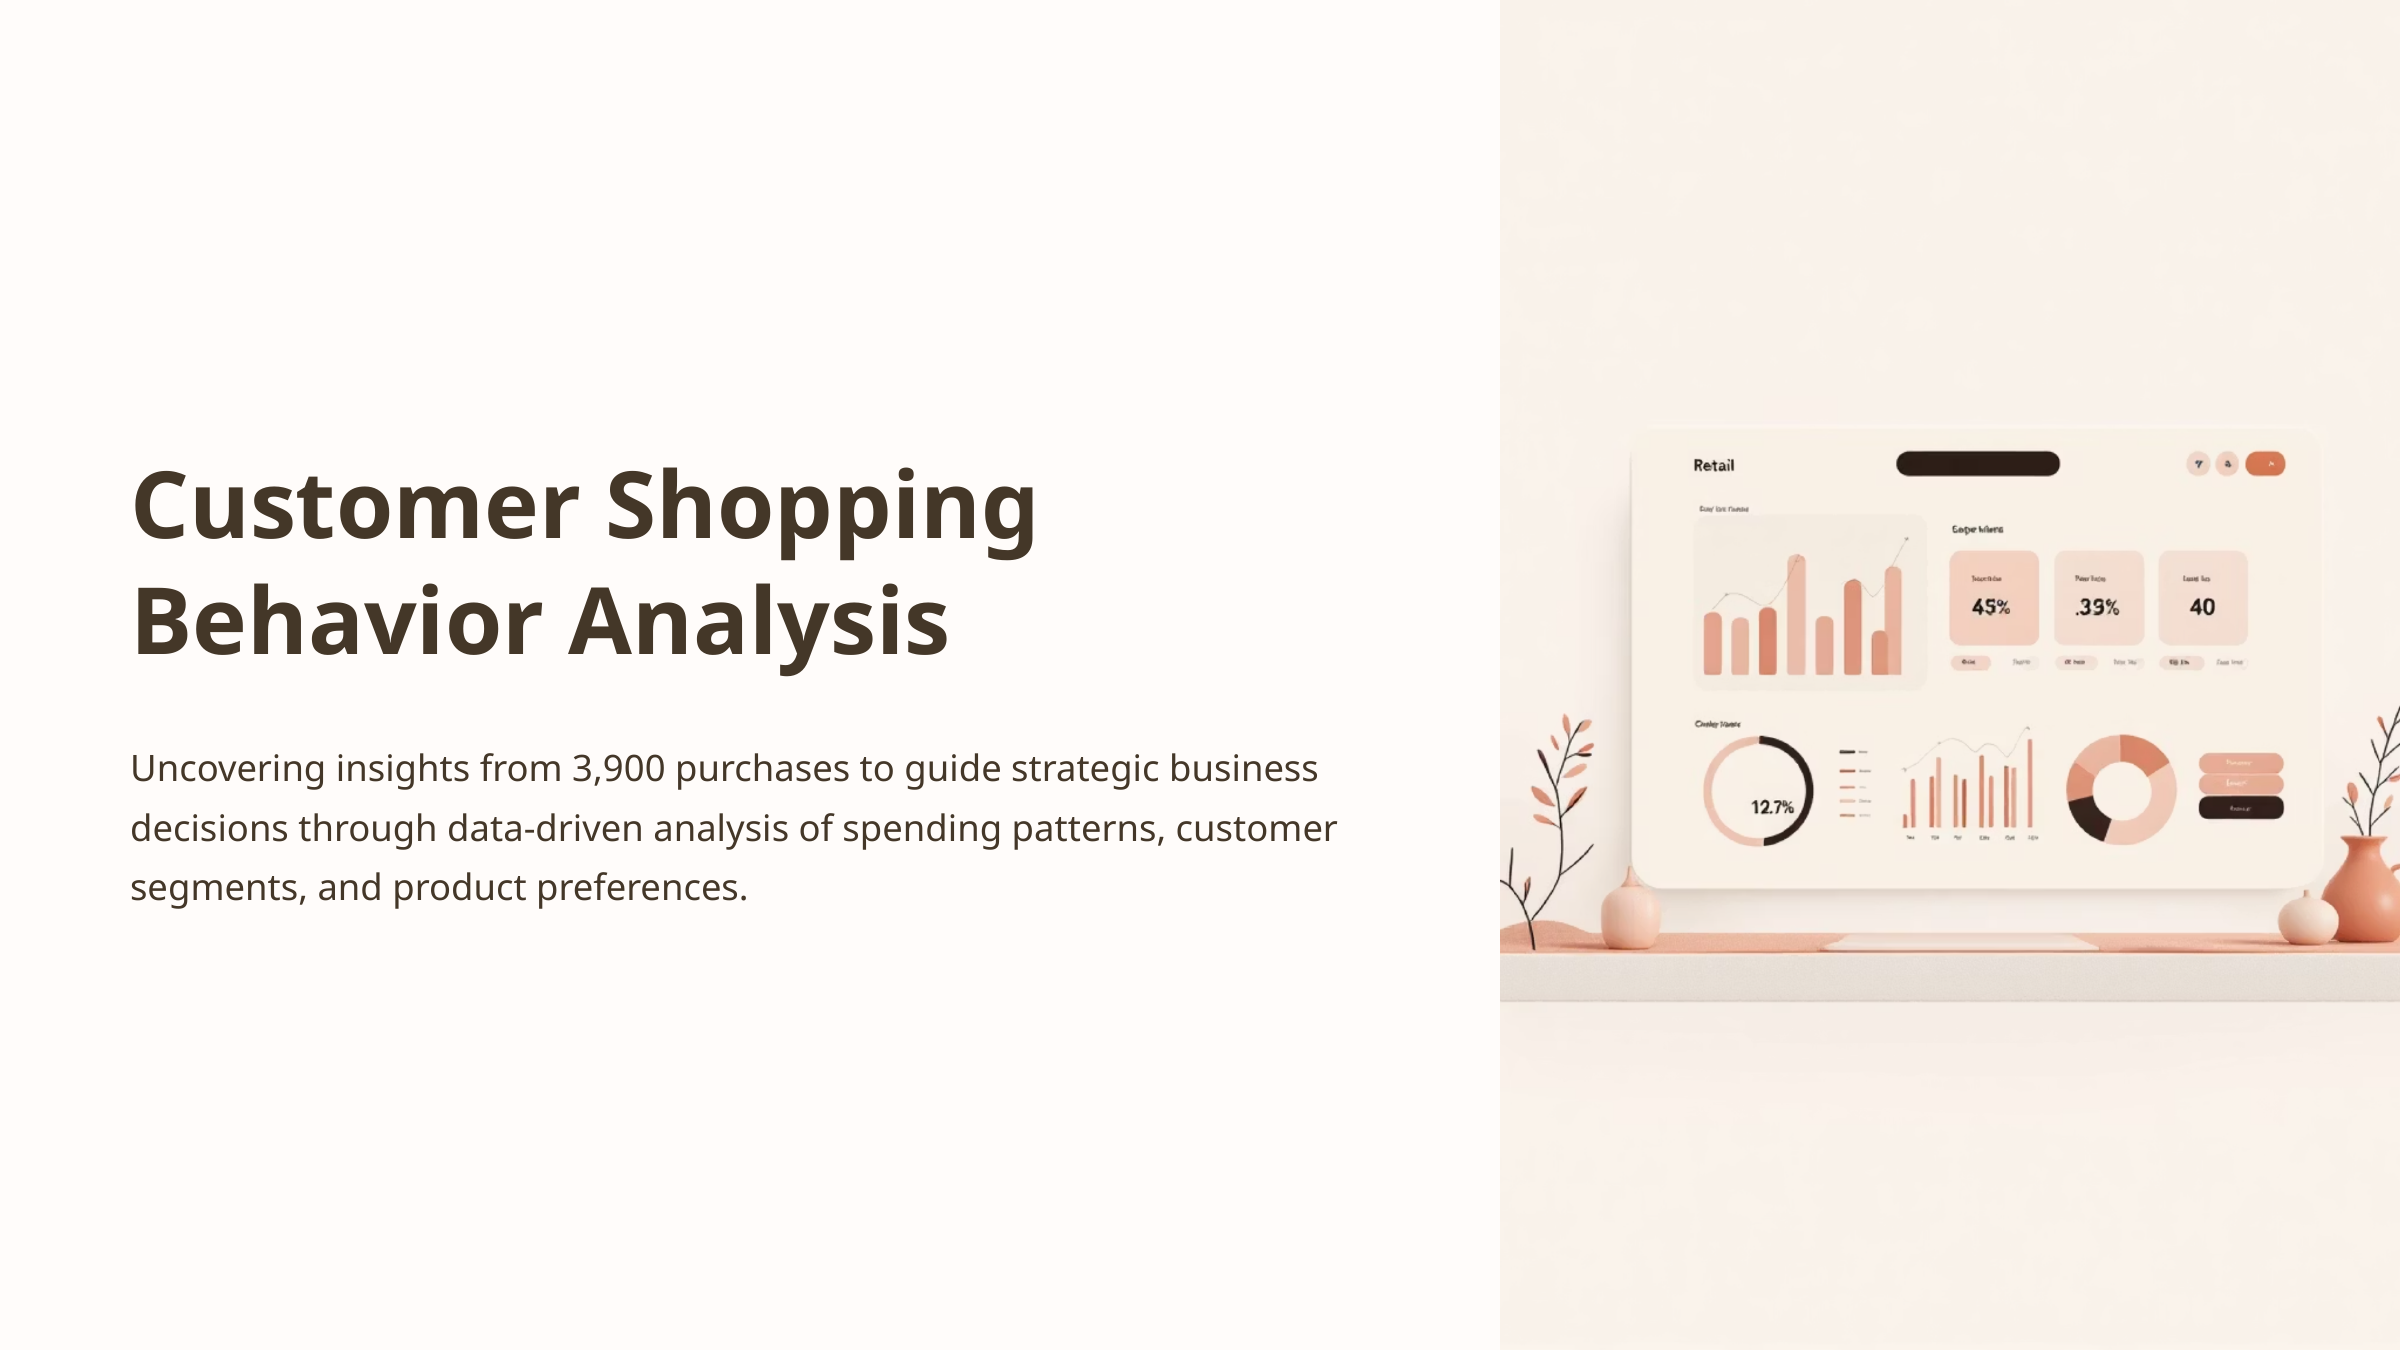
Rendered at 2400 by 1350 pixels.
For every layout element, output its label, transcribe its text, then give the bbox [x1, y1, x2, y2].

picture [1499, 0, 2400, 1350]
text_box Customer Shopping Behavior Analysis [130, 441, 1370, 674]
text_box Uncovering insights from 3,900 purchases to guide strategic business decisions through data-driven analysis of spending patterns, customer segments, and product preferences. [130, 729, 1370, 909]
